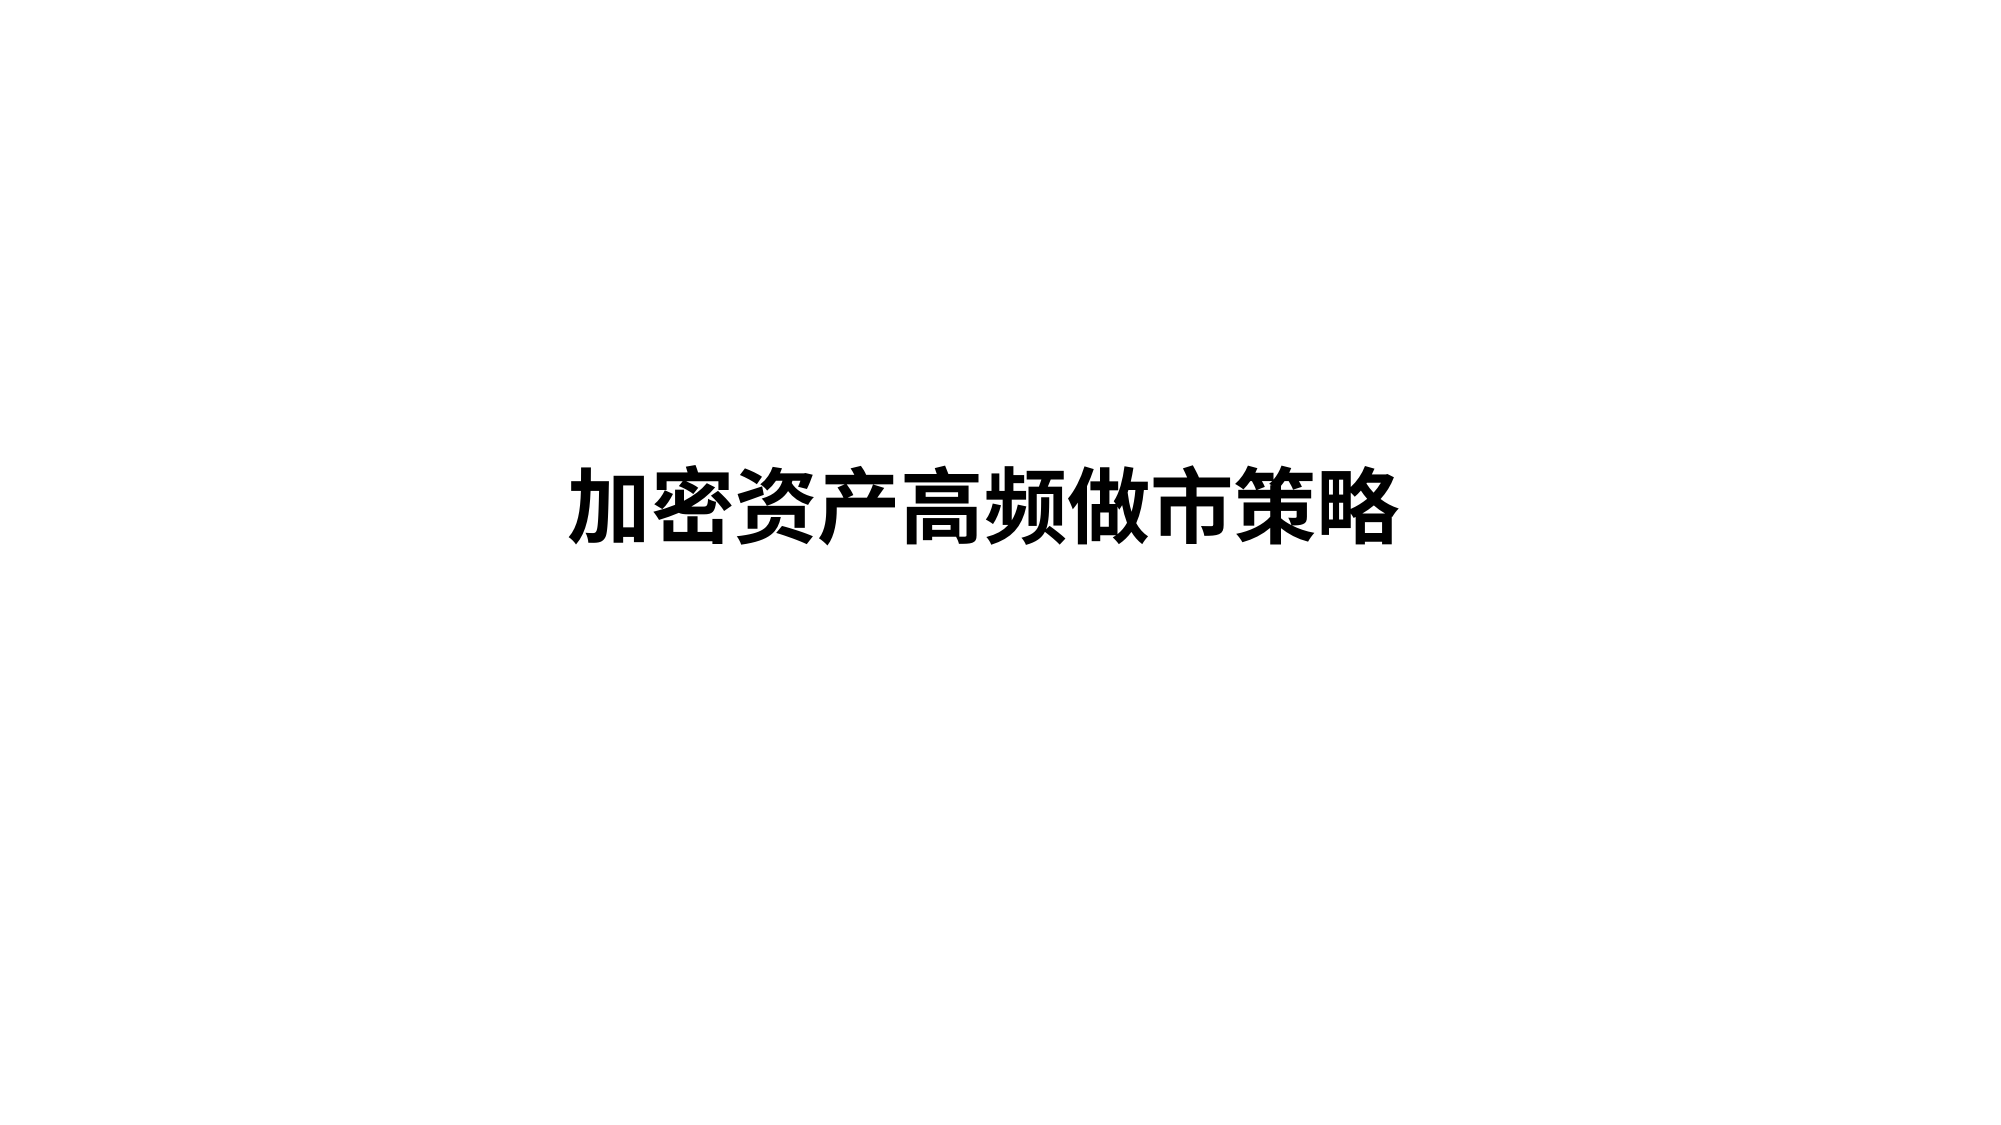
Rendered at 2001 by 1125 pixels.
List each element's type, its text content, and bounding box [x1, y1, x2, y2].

text_box 加密资产高频做市策略 [195, 446, 1823, 562]
